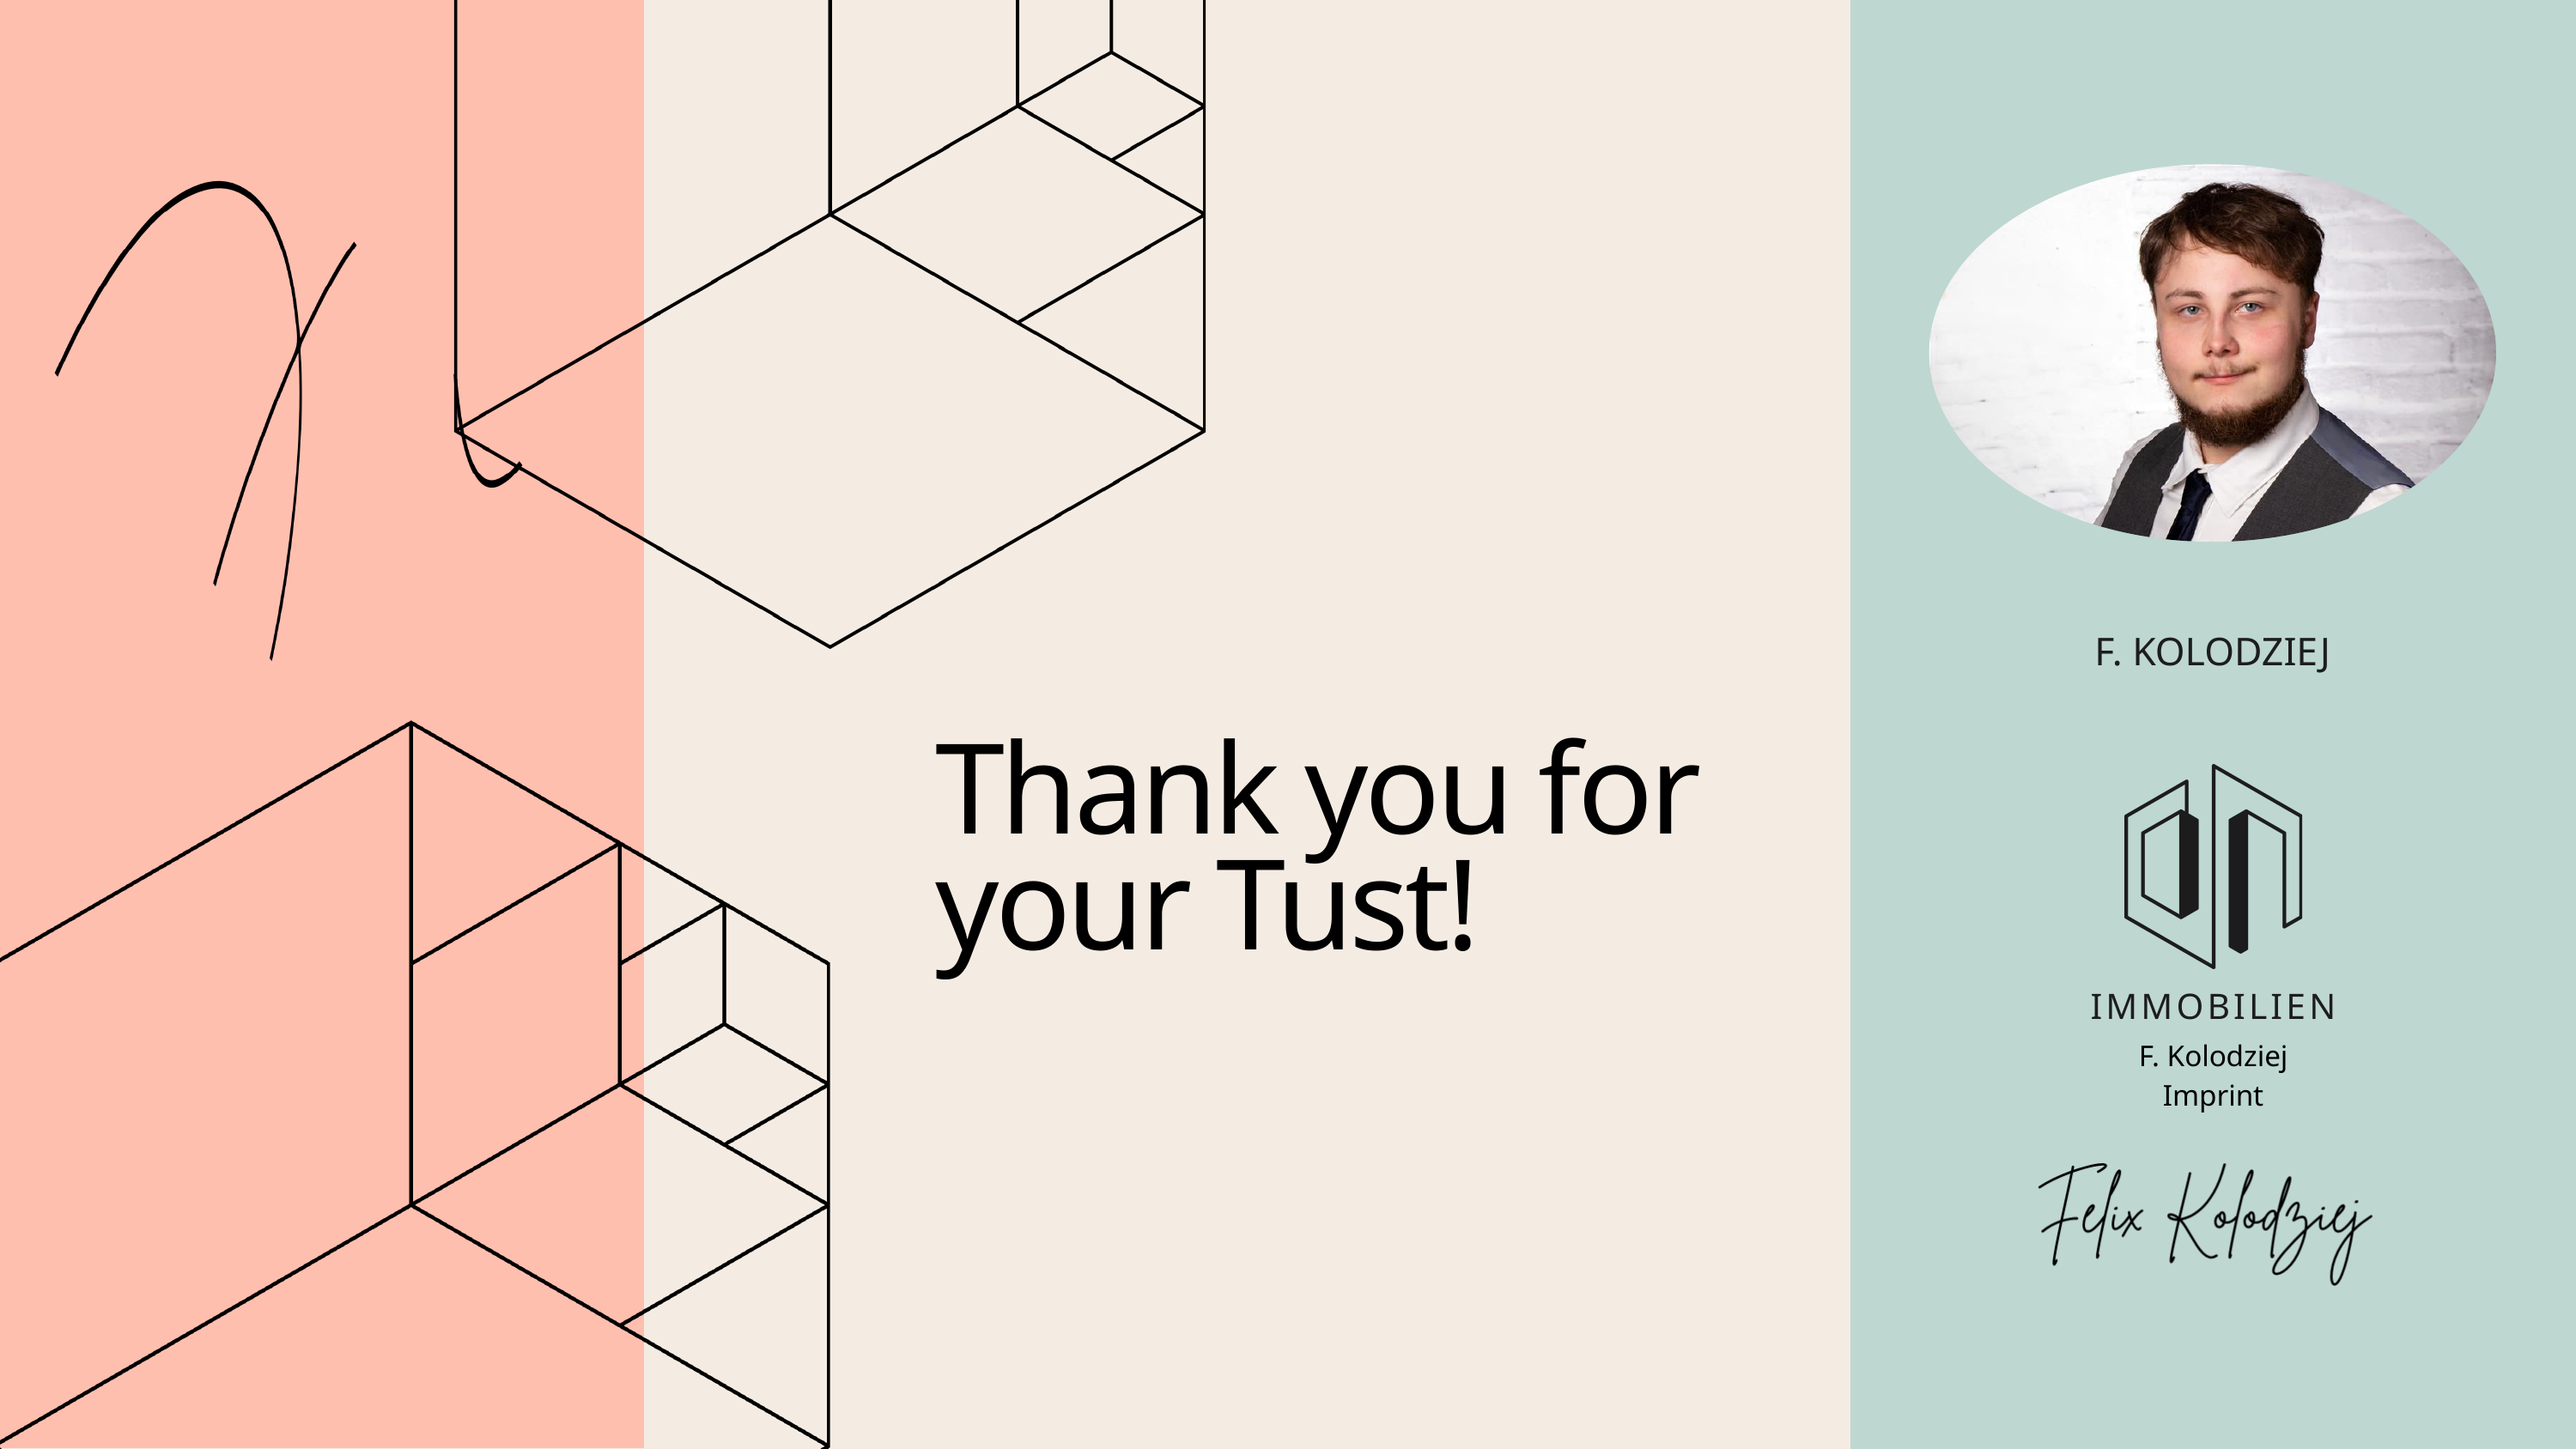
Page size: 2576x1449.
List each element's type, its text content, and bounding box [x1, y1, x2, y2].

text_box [1996, 632, 2431, 1030]
picture [1929, 163, 2497, 543]
picture [1996, 1160, 2543, 1294]
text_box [1850, 0, 2576, 1449]
text_box Thank you for your Tust! [1210, 743, 1705, 975]
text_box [0, 0, 1206, 1449]
